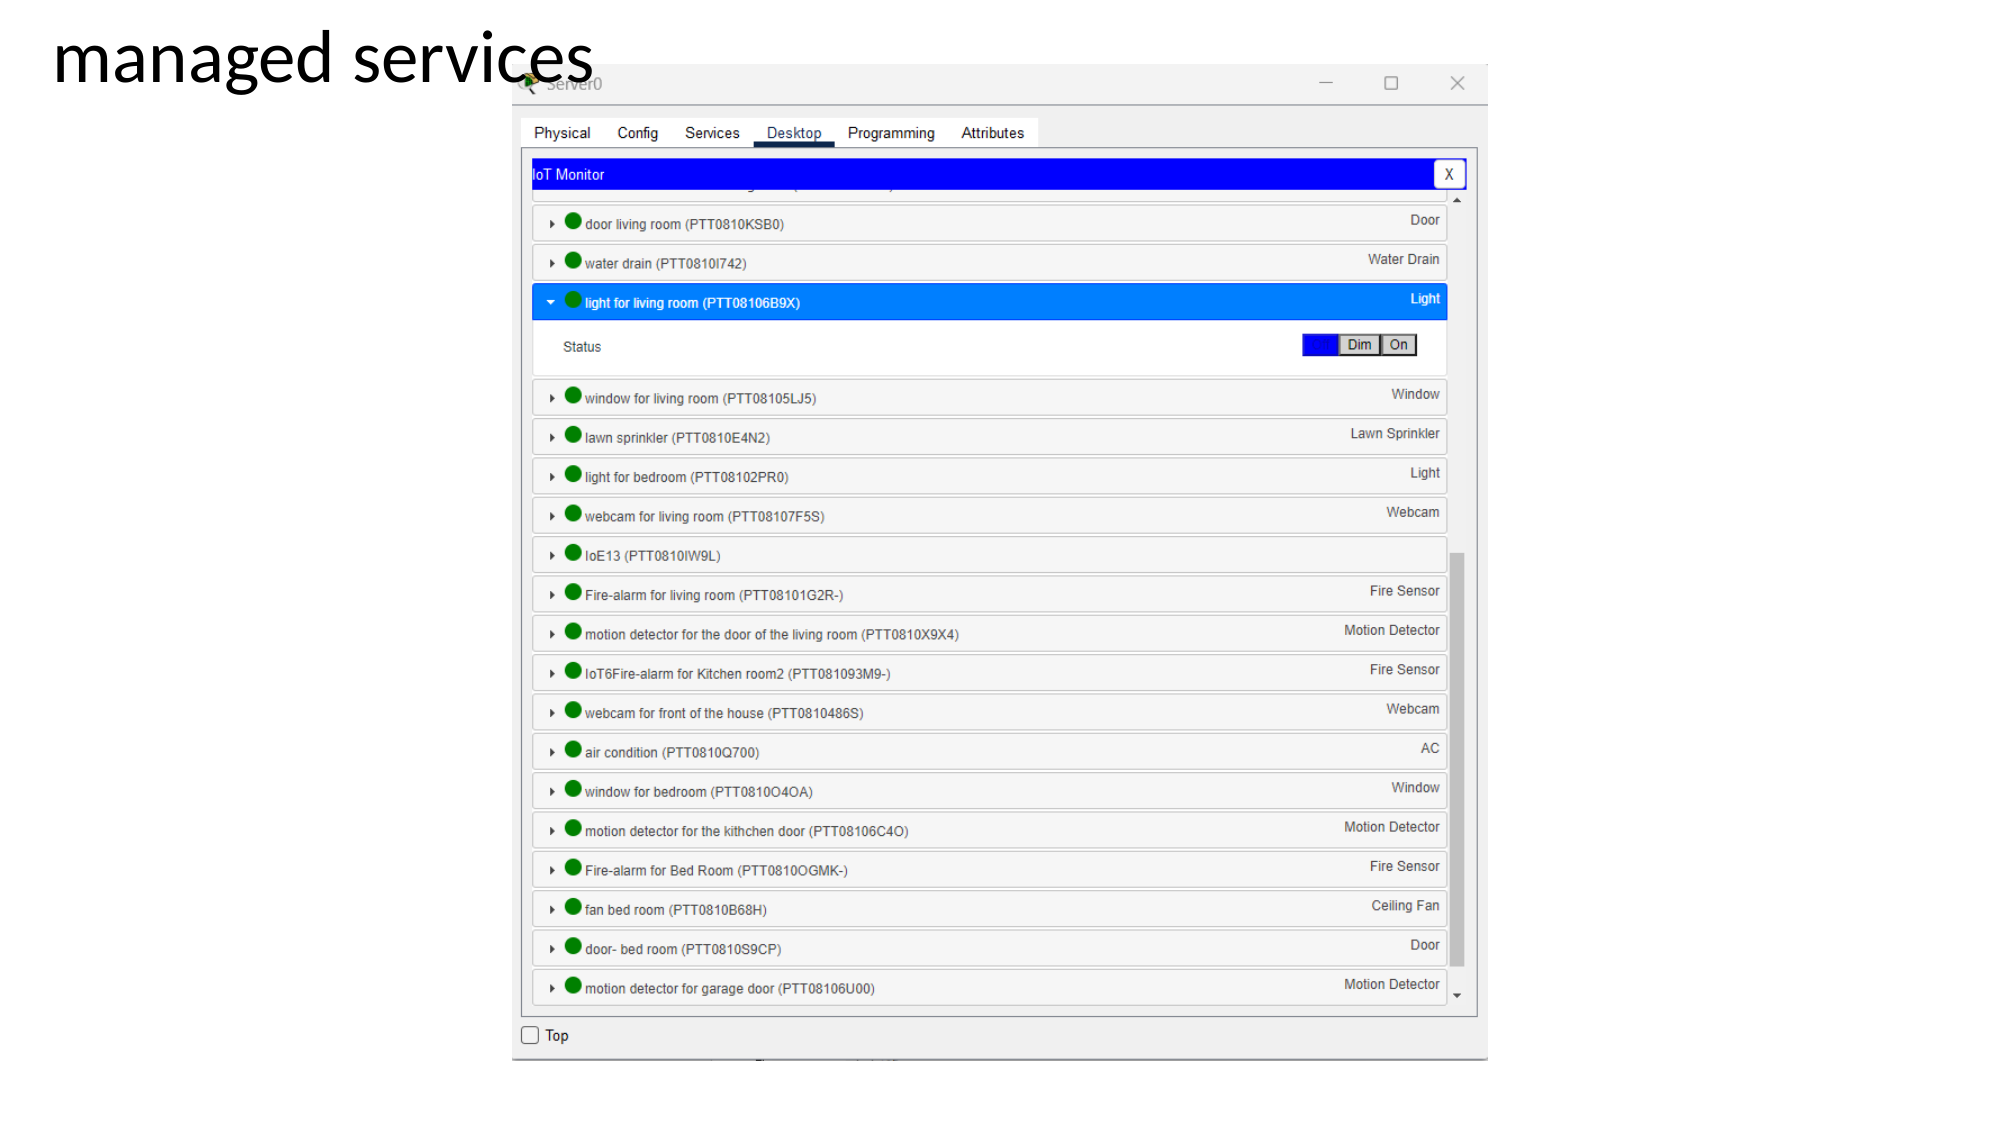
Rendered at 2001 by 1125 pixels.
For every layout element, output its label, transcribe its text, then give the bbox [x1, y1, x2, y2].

picture [512, 64, 1488, 1061]
text_box managed services [37, 0, 611, 105]
